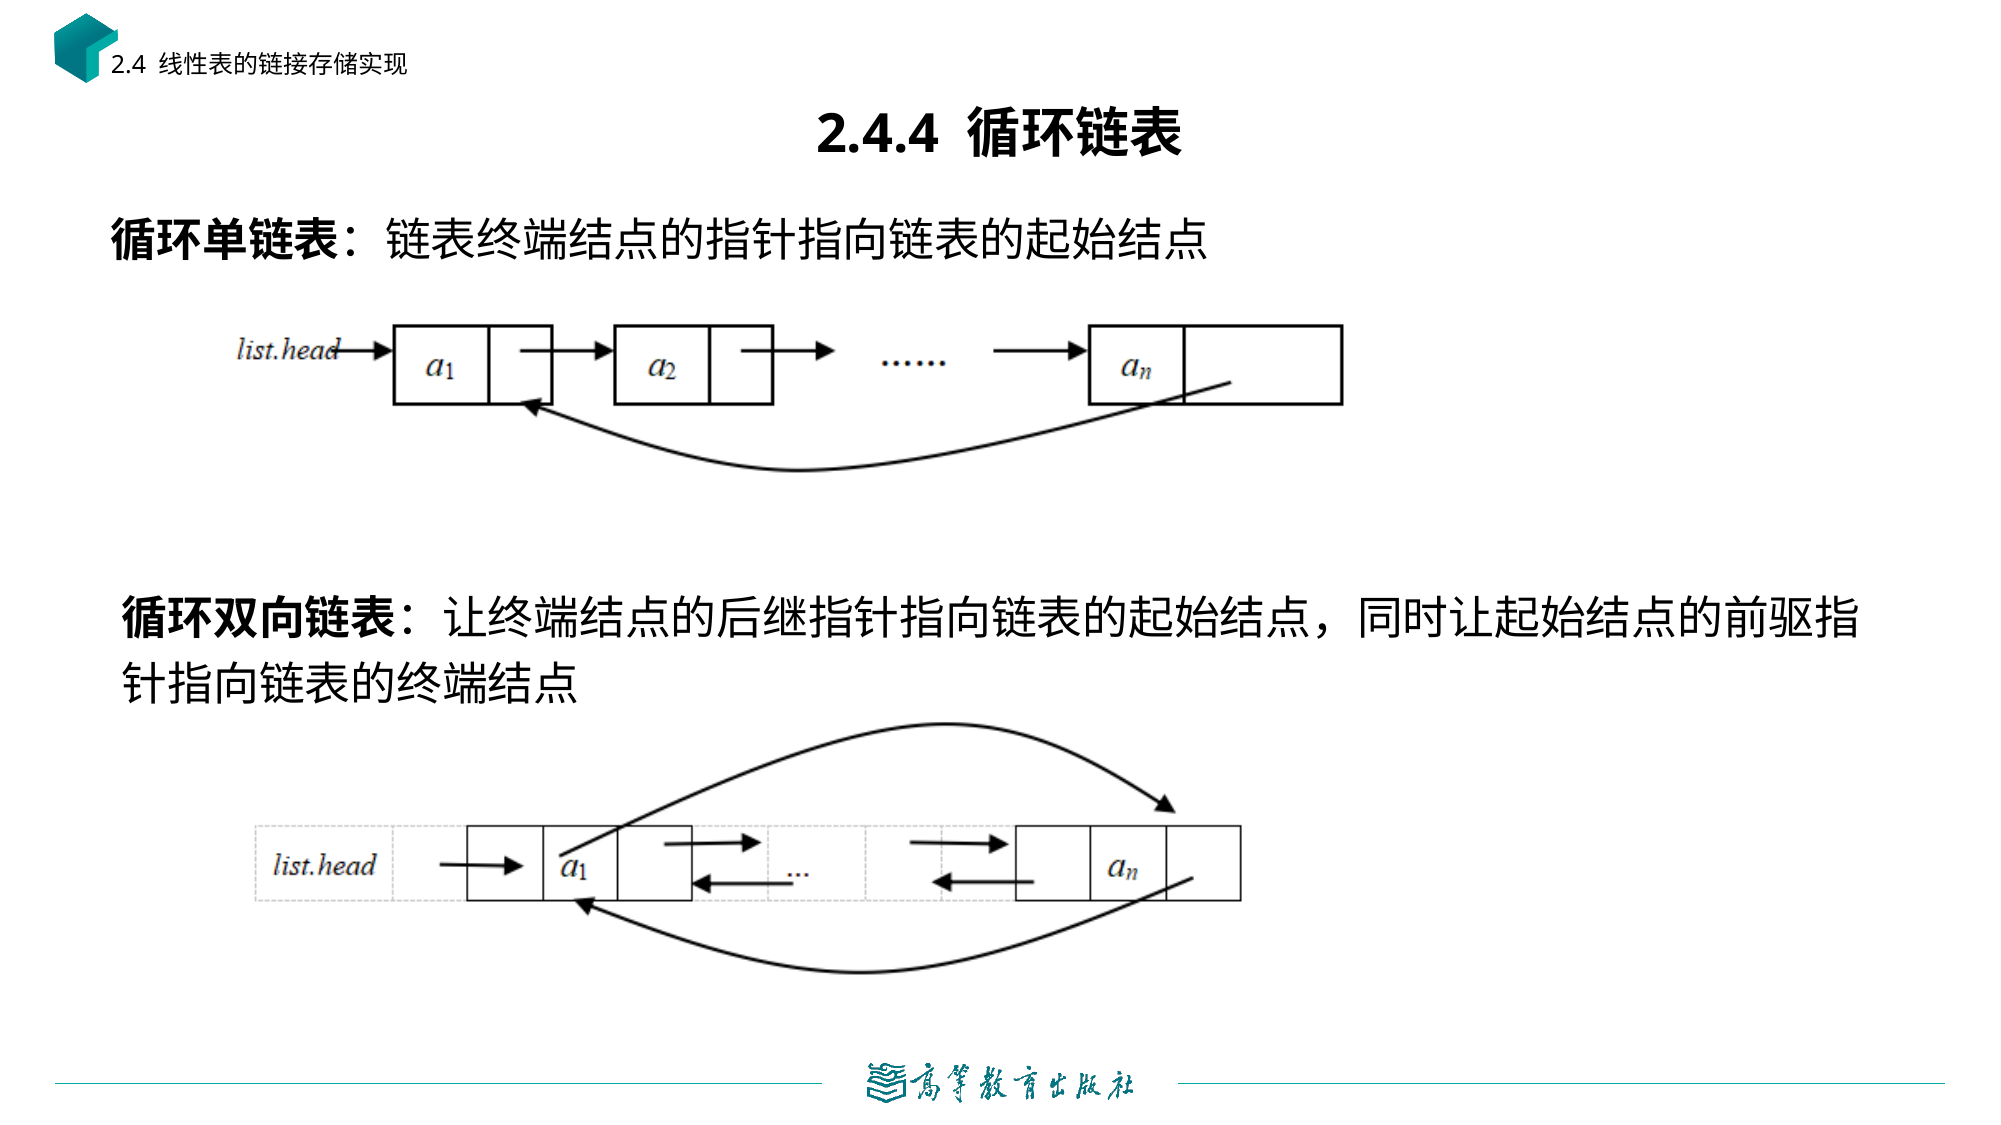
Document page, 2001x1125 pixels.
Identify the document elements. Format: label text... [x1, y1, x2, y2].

picture [227, 293, 1372, 491]
subtitle 2.4 线性表的链接存储实现 [95, 44, 894, 99]
picture [867, 1063, 1133, 1103]
text_box 循环双向链表：让终端结点的后继指针指向链表的起始结点，同时让起始结点的前驱指针指向链表的终端结点 [106, 570, 1894, 734]
title 2.4.4 循环链表 [137, 92, 1863, 178]
picture [227, 711, 1308, 998]
list 循环单链表：链表终端结点的指针指向链表的起始结点 [95, 209, 1357, 291]
